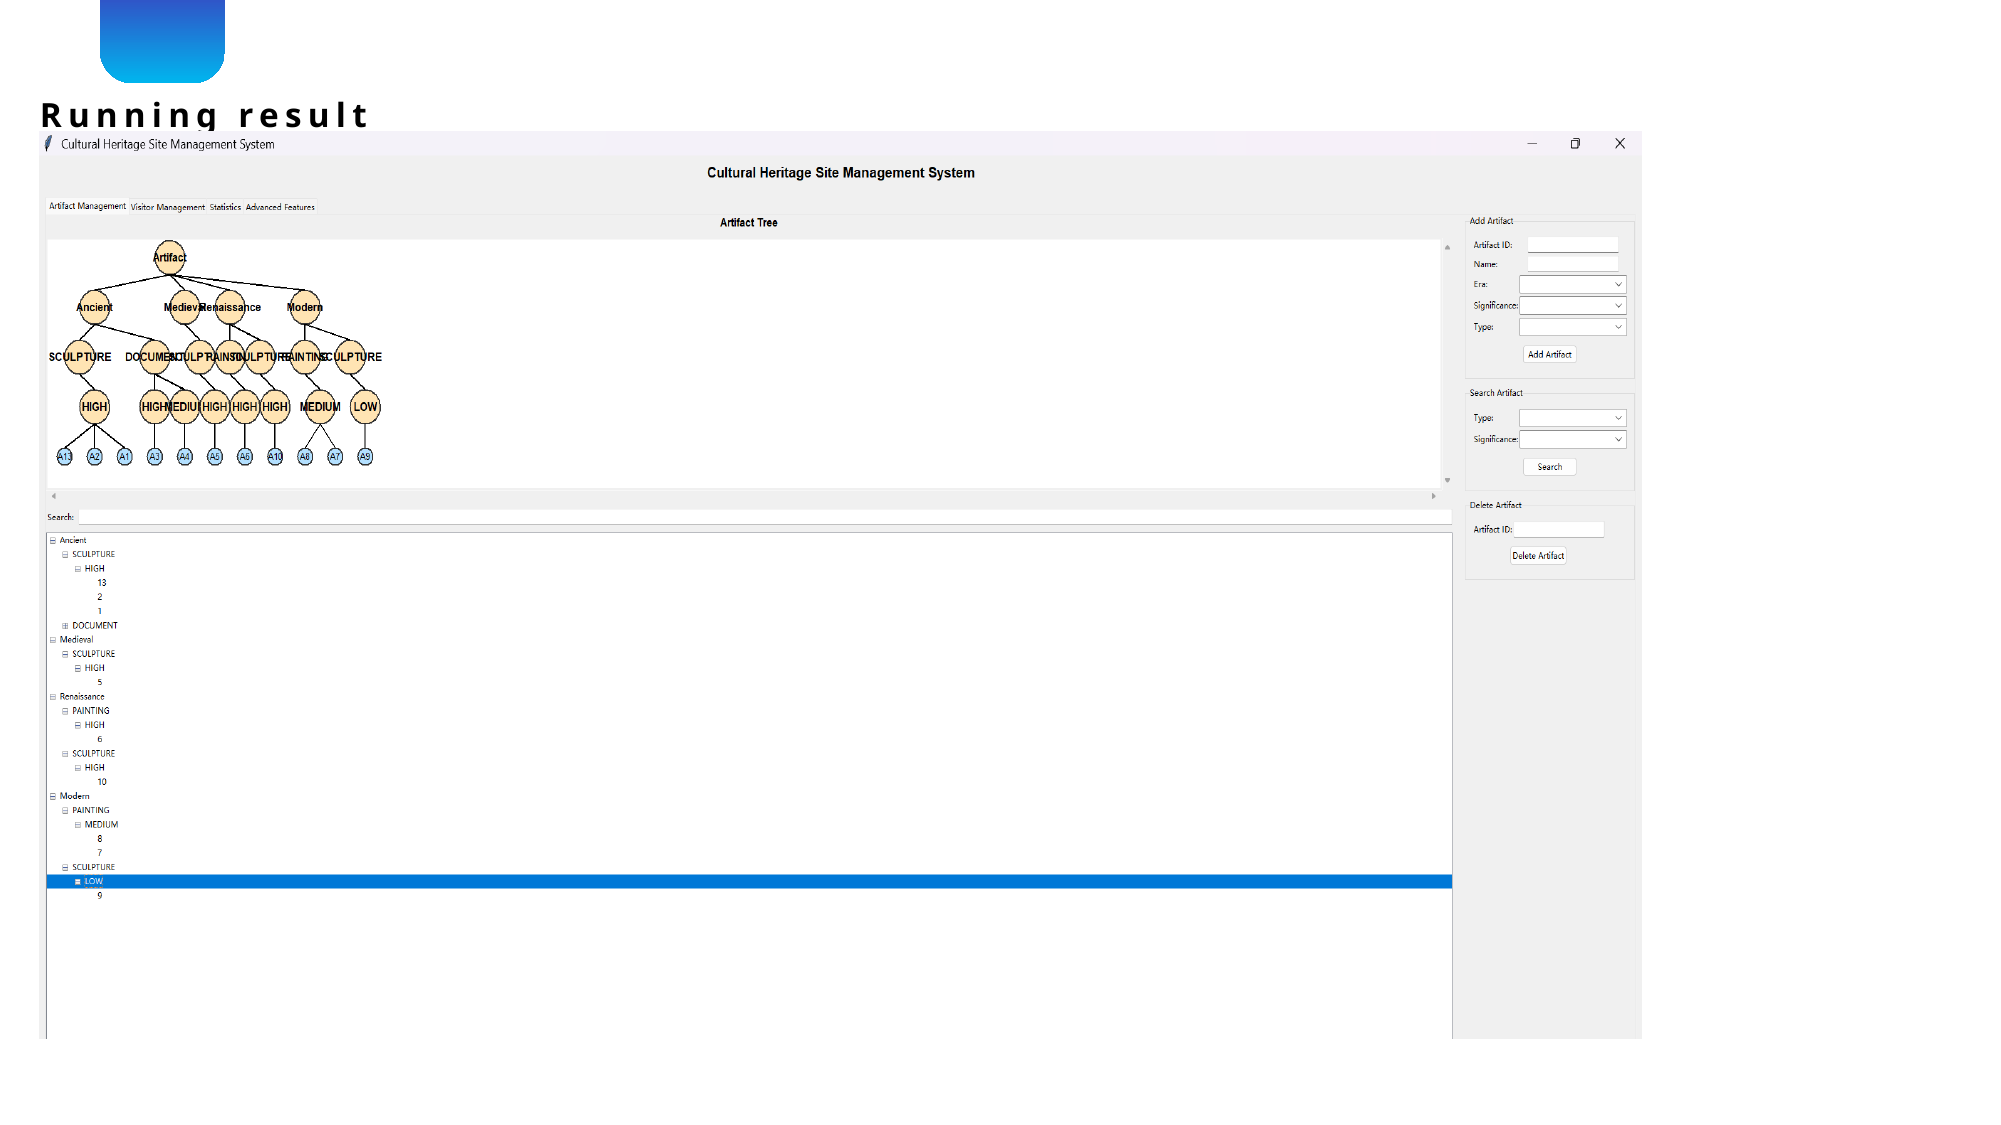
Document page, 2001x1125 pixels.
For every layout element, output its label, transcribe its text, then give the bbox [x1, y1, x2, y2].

title Running result [39, 73, 855, 131]
text_box [98, 0, 227, 85]
picture [39, 131, 1642, 1040]
